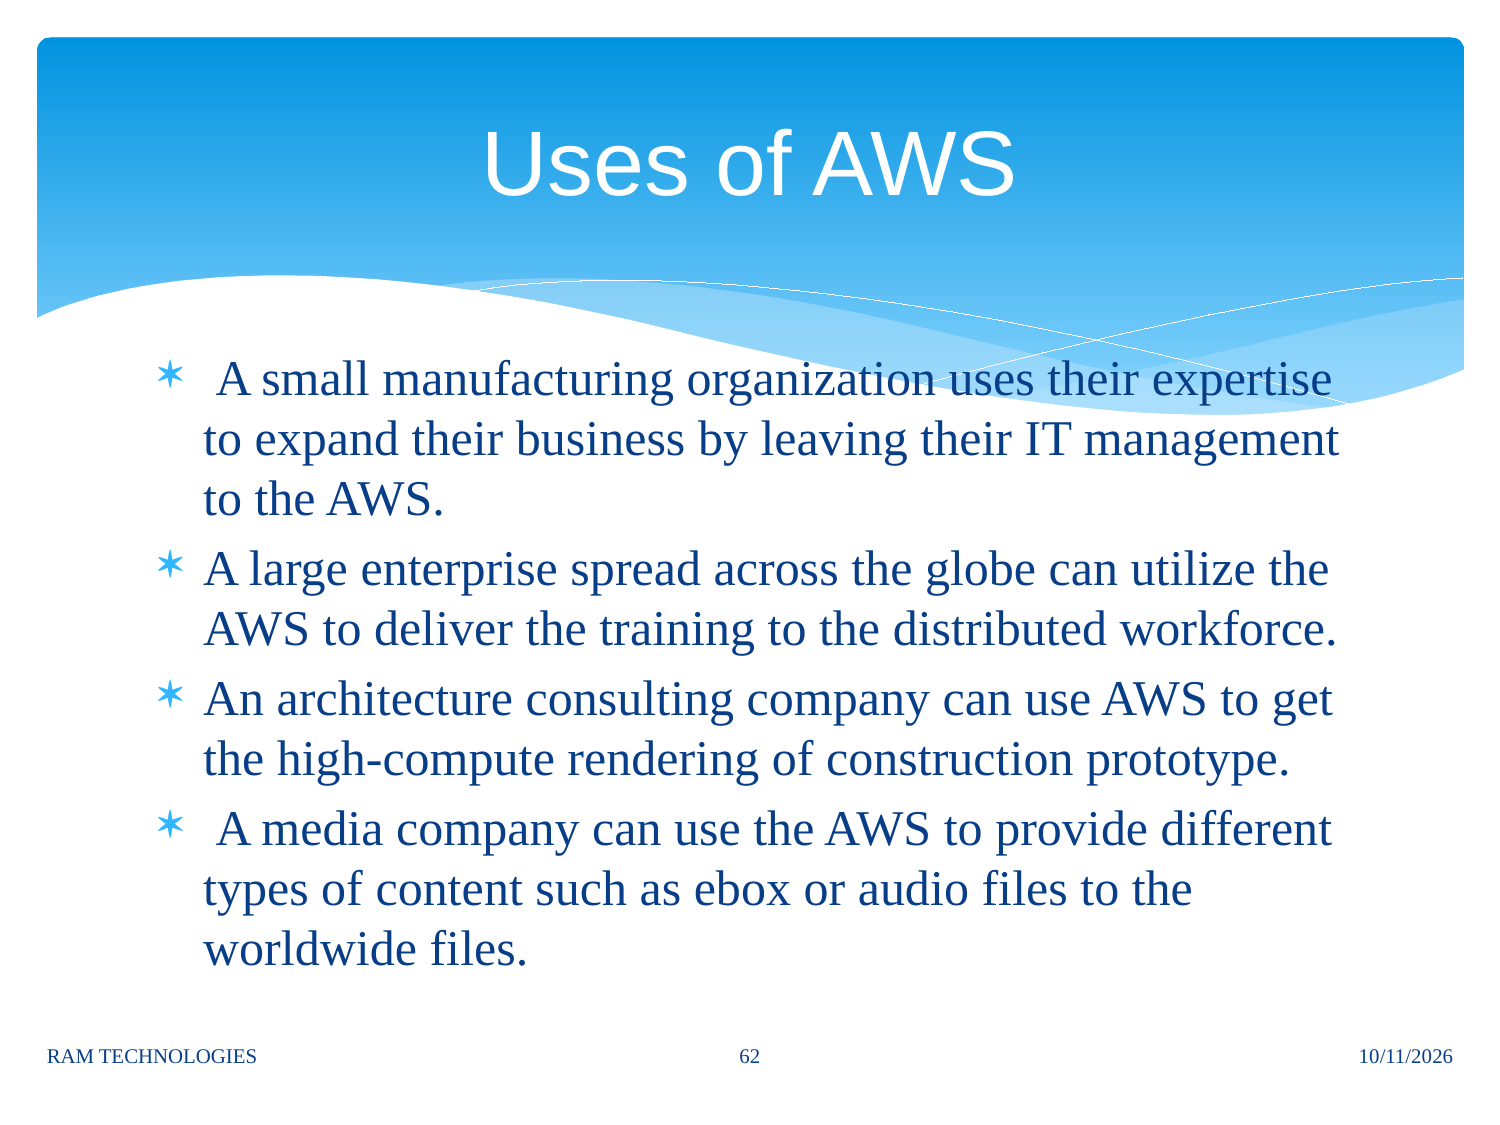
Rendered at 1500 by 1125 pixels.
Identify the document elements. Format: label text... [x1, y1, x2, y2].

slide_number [847, 1025, 1469, 1086]
list A small manufacturing organization uses their expertise to expand their business by leaving their IT management to the AWS. A large enterprise spread across the globe can utilize the AWS to deliver the training to the distributed workforce. An architecture consulting company can use AWS to get the high-compute rendering of construction prototype. A media company can use the AWS to provide different types of content such as ebox or audio files to the worldwide files. [143, 338, 1359, 1005]
footer RAM TECHNOLOGIES [31, 1025, 653, 1086]
title Uses of AWS [75, 55, 1425, 261]
slide_number 62 [654, 1025, 846, 1086]
